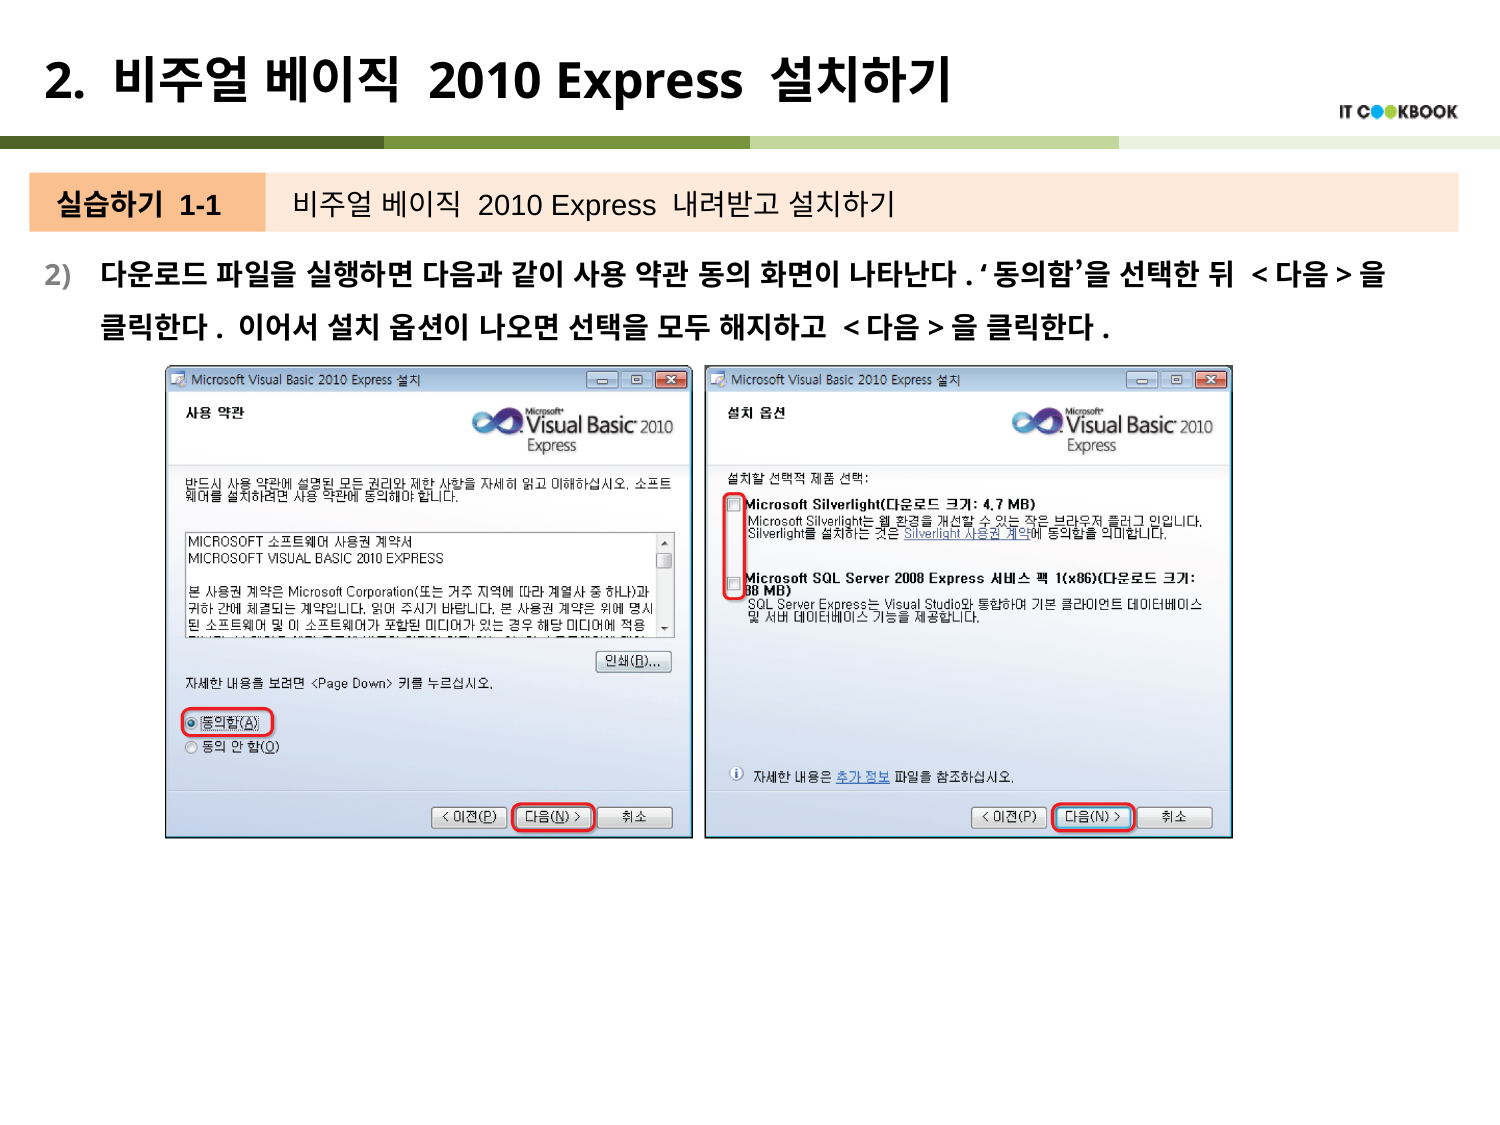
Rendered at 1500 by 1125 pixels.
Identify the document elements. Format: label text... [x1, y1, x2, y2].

list 다운로드 파일을 실행하면 다음과 같이 사용 약관 동의 화면이 나타난다. ‘동의함’을 선택한 뒤 <다음>을 클릭한다. 이어서 설치 옵션이 나오면 선택을 모두 해지하고 <다음>을 클릭한다. [29, 231, 1459, 1095]
picture [159, 361, 1239, 847]
title 2. 비주얼 베이직 2010 Express 설치하기 [29, 32, 1312, 124]
picture [1340, 105, 1459, 120]
text_box 비주얼 베이직 2010 Express 내려받고 설치하기 [277, 144, 739, 263]
text_box 실습하기 1-1 [41, 144, 248, 263]
